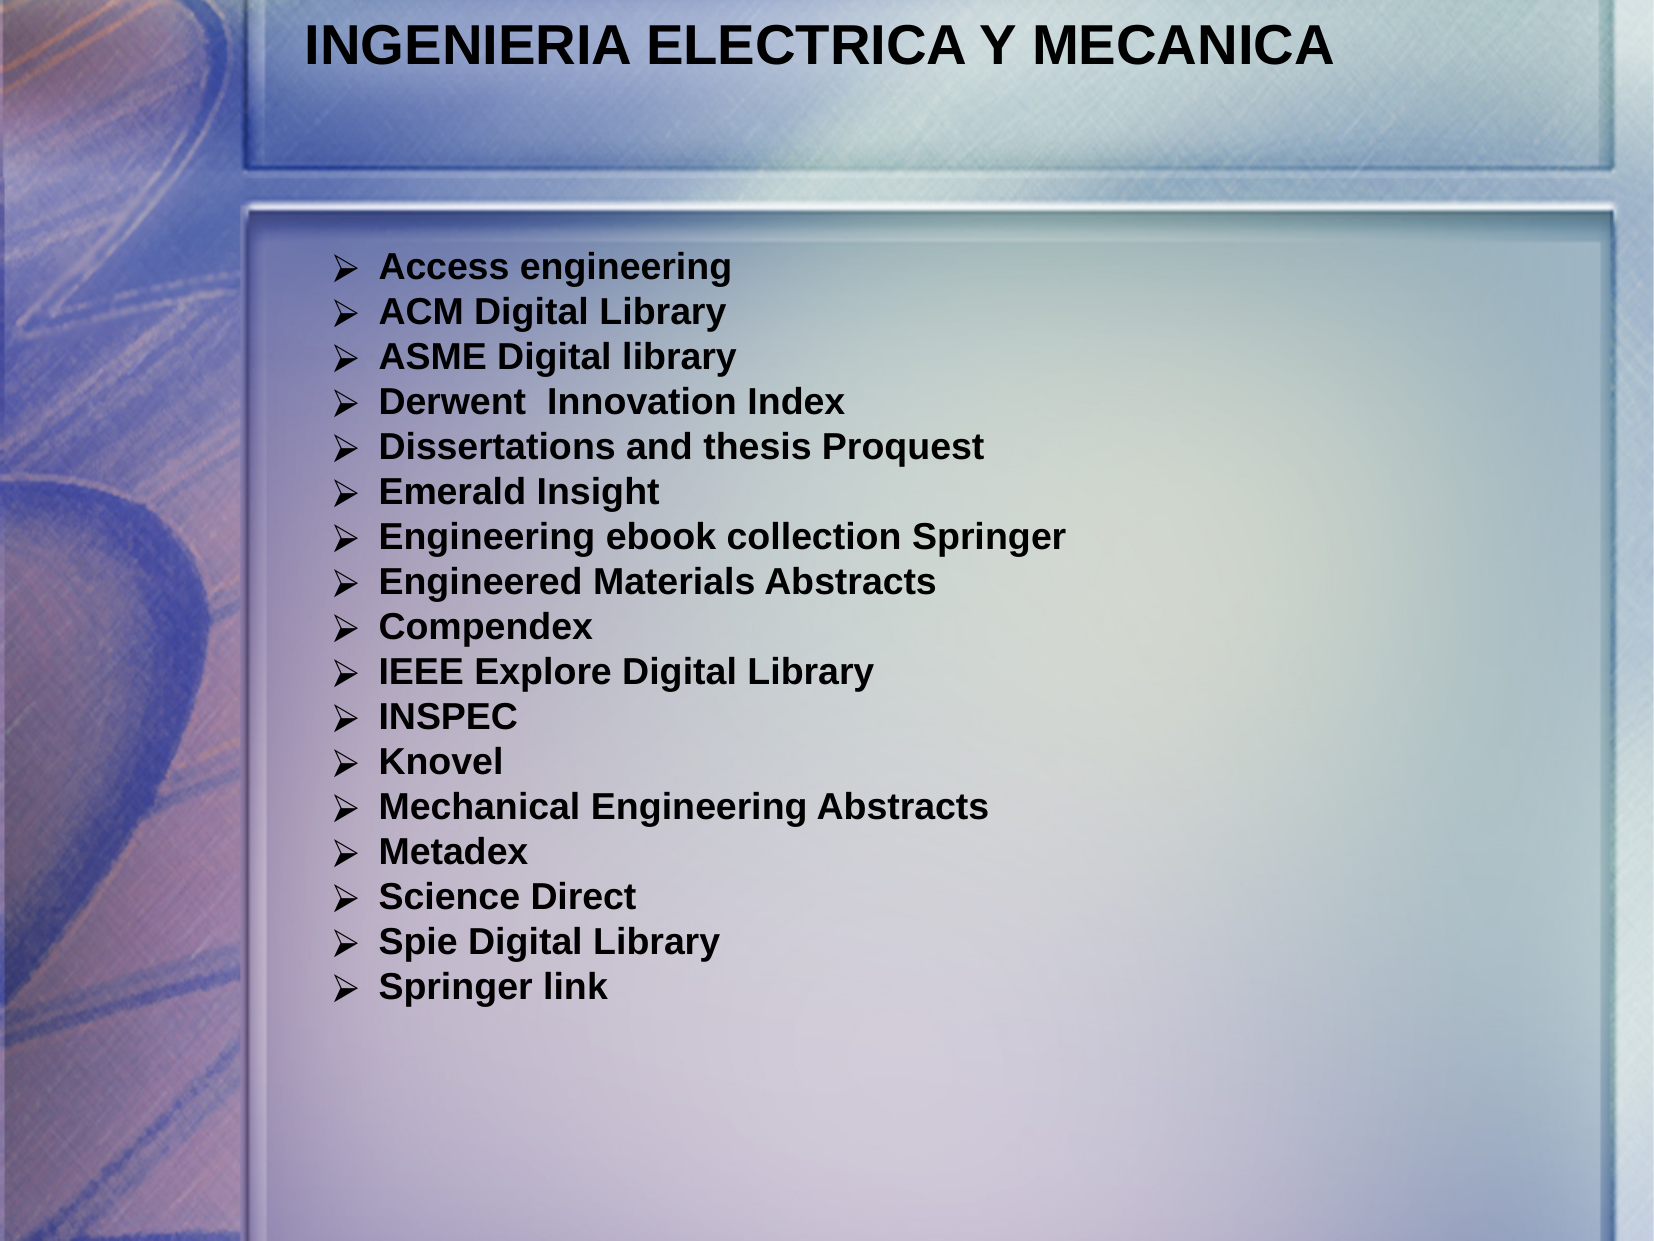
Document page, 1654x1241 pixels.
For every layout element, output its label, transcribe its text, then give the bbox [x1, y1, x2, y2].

picture [0, 0, 1654, 1241]
text_box Access engineering ACM Digital Library ASME Digital library Derwent Innovation Index Dissertations and thesis Proquest Emerald Insight Engineering ebook collection Springer Engineered Materials Abstracts Compendex IEEE Explore Digital Library INSPEC Knovel Mechanical Engineering Abstracts Metadex Science Direct Spie Digital Library Springer link [317, 234, 1336, 1120]
text_box INGENIERIA ELECTRICA Y MECANICA [275, 0, 1378, 84]
